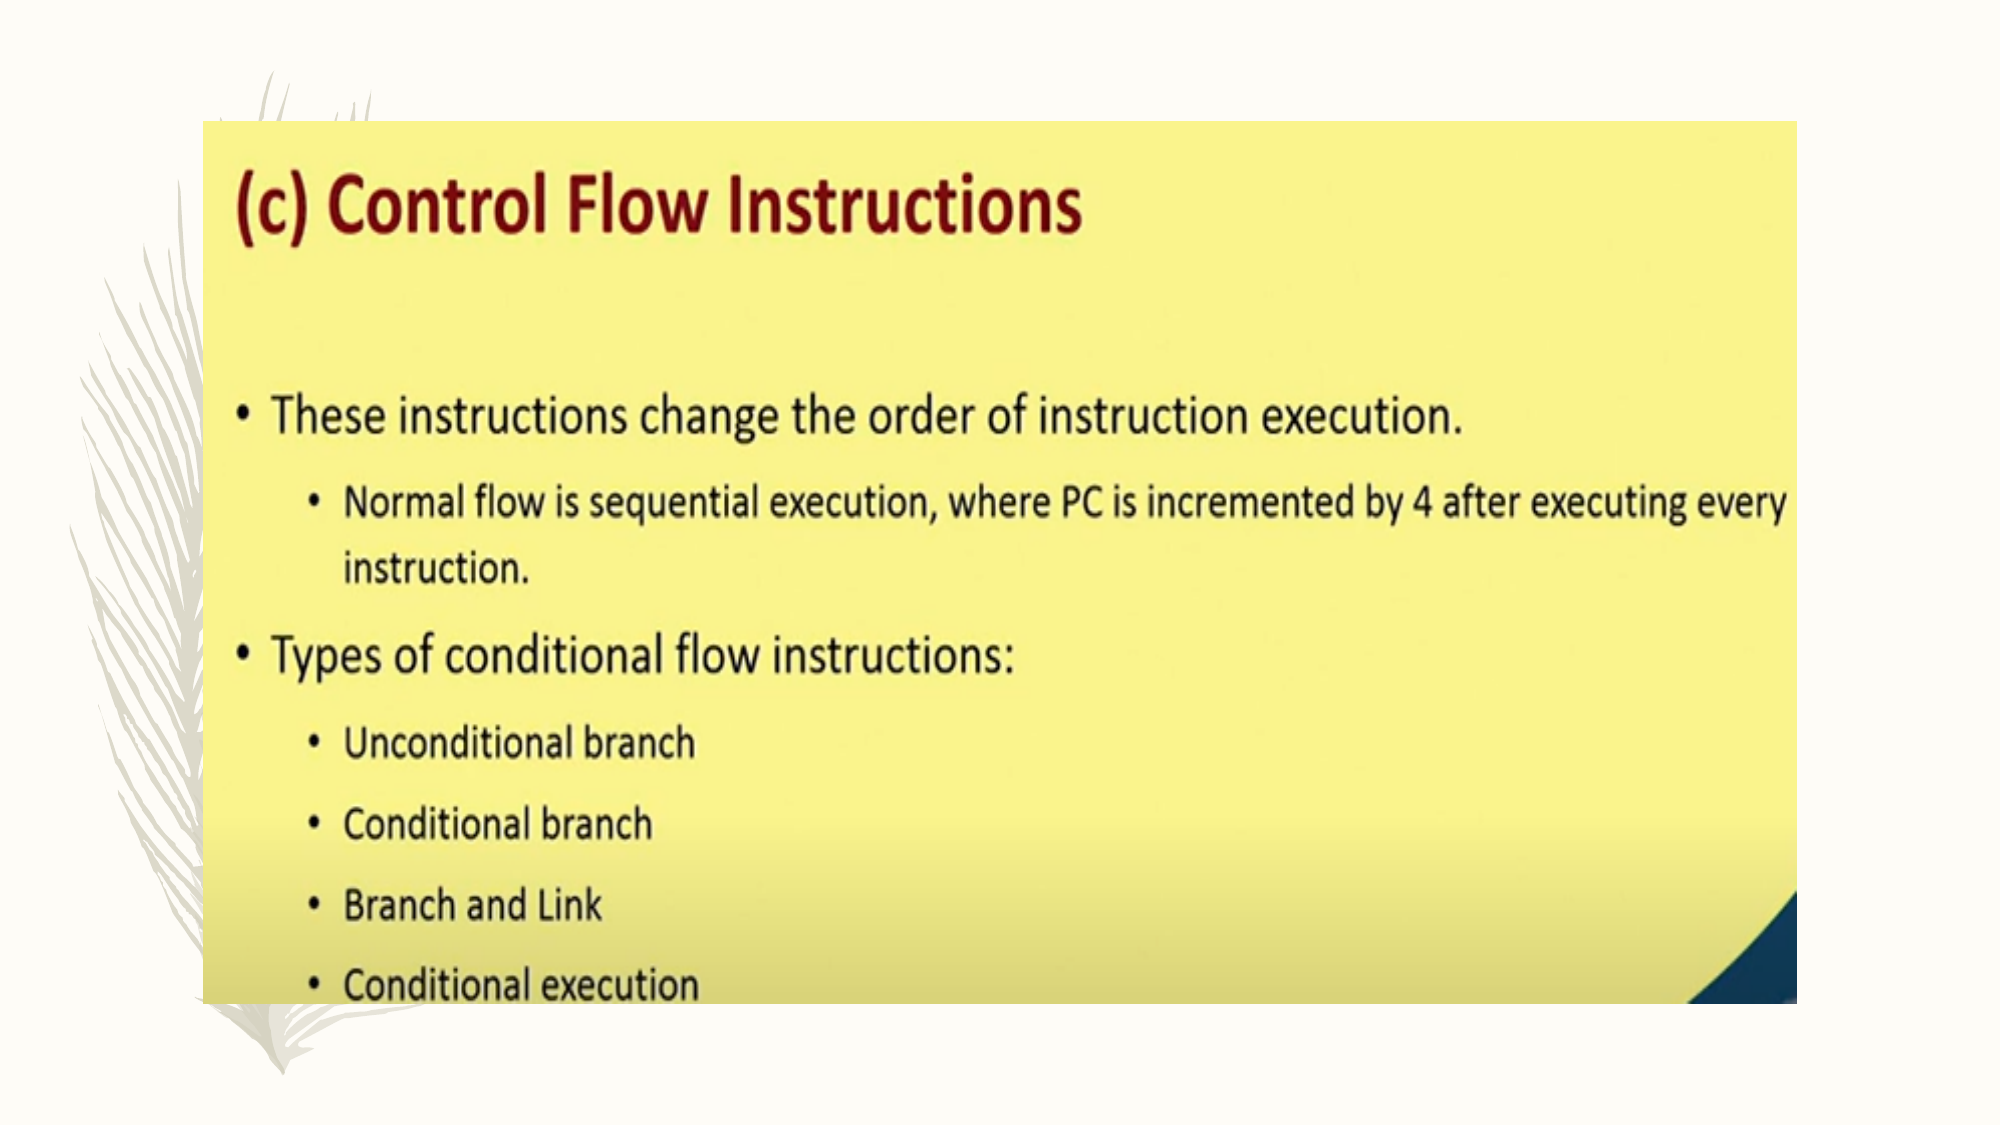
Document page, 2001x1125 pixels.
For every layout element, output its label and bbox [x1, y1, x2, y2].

picture [203, 121, 1797, 1004]
